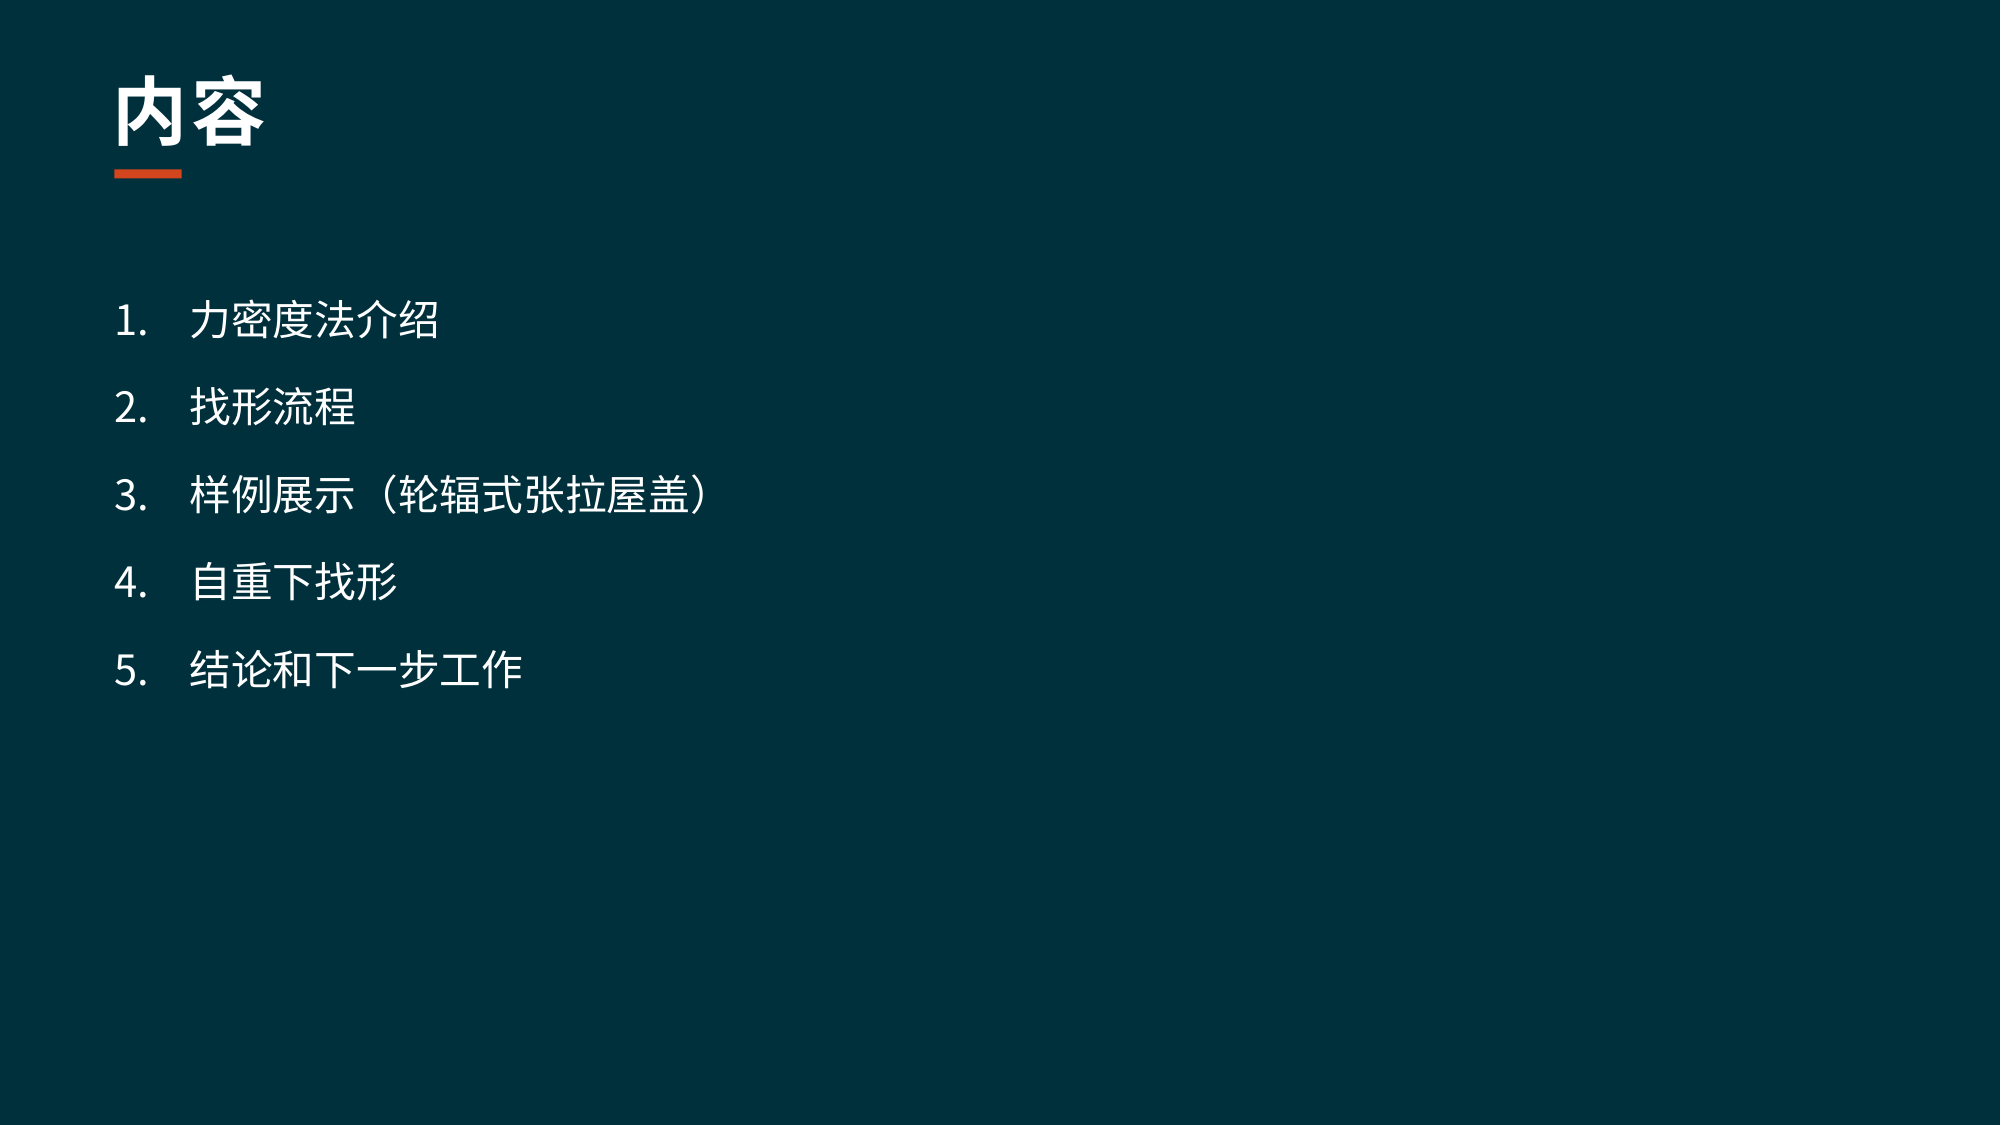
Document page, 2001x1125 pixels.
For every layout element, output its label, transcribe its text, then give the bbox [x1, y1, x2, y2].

title 内容 [112, 75, 1888, 169]
text_box [113, 168, 183, 179]
list 力密度法介绍 找形流程 样例展示（轮辐式张拉屋盖） 自重下找形 结论和下一步工作 [112, 293, 1888, 1013]
